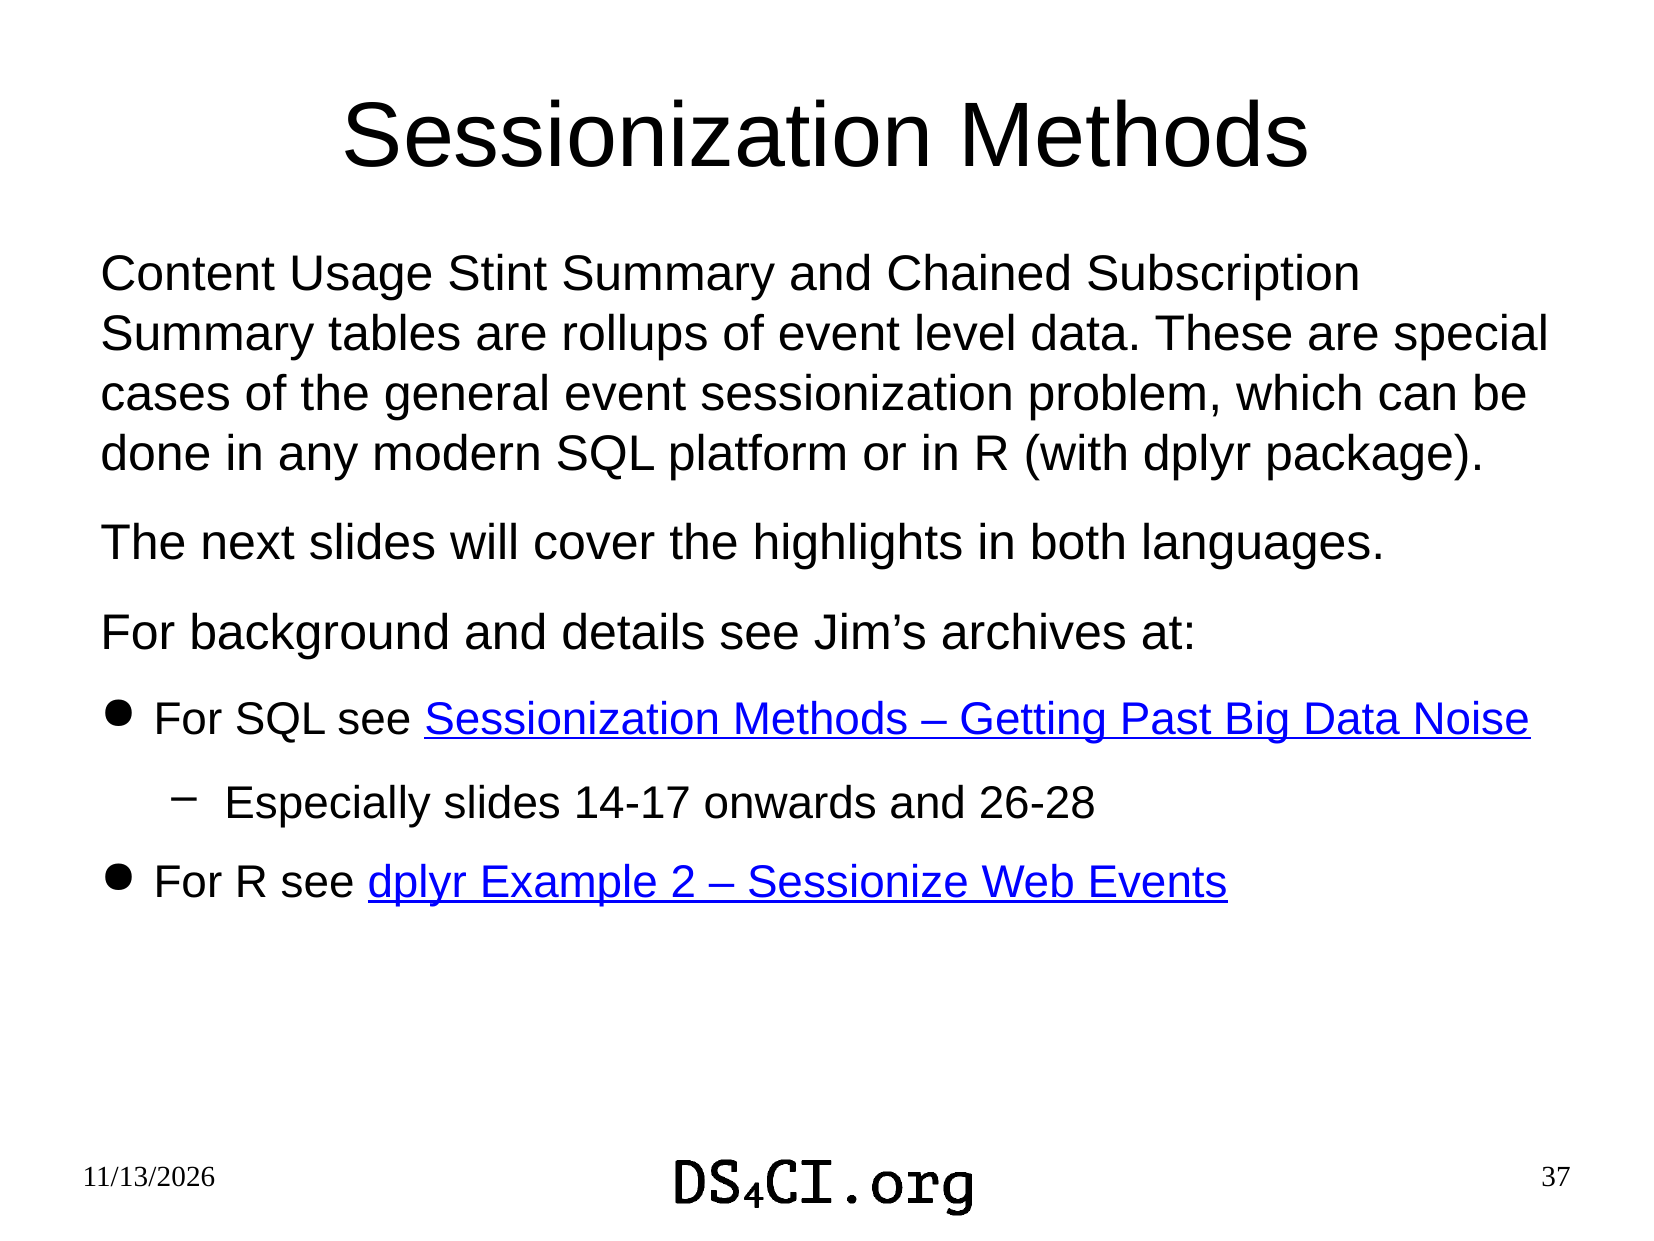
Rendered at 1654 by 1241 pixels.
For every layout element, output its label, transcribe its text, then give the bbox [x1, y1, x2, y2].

slide_number 37 [1185, 1157, 1571, 1216]
title Sessionization Methods [82, 49, 1571, 210]
picture [674, 1156, 976, 1217]
list Content Usage Stint Summary and Chained Subscription Summary tables are rollups of event level data. These are special cases of the general event sessionization problem, which can be done in any modern SQL platform or in R (with dplyr package). The next slides will cover the highlights in both languages. For background and details see Jim’s archives at: For SQL see Sessionization Methods – Getting Past Big Data Noise Especially slides 14-17 onwards and 26-28 For R see dplyr Example 2 – Sessionize Web Events [82, 240, 1571, 1125]
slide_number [82, 1157, 468, 1216]
